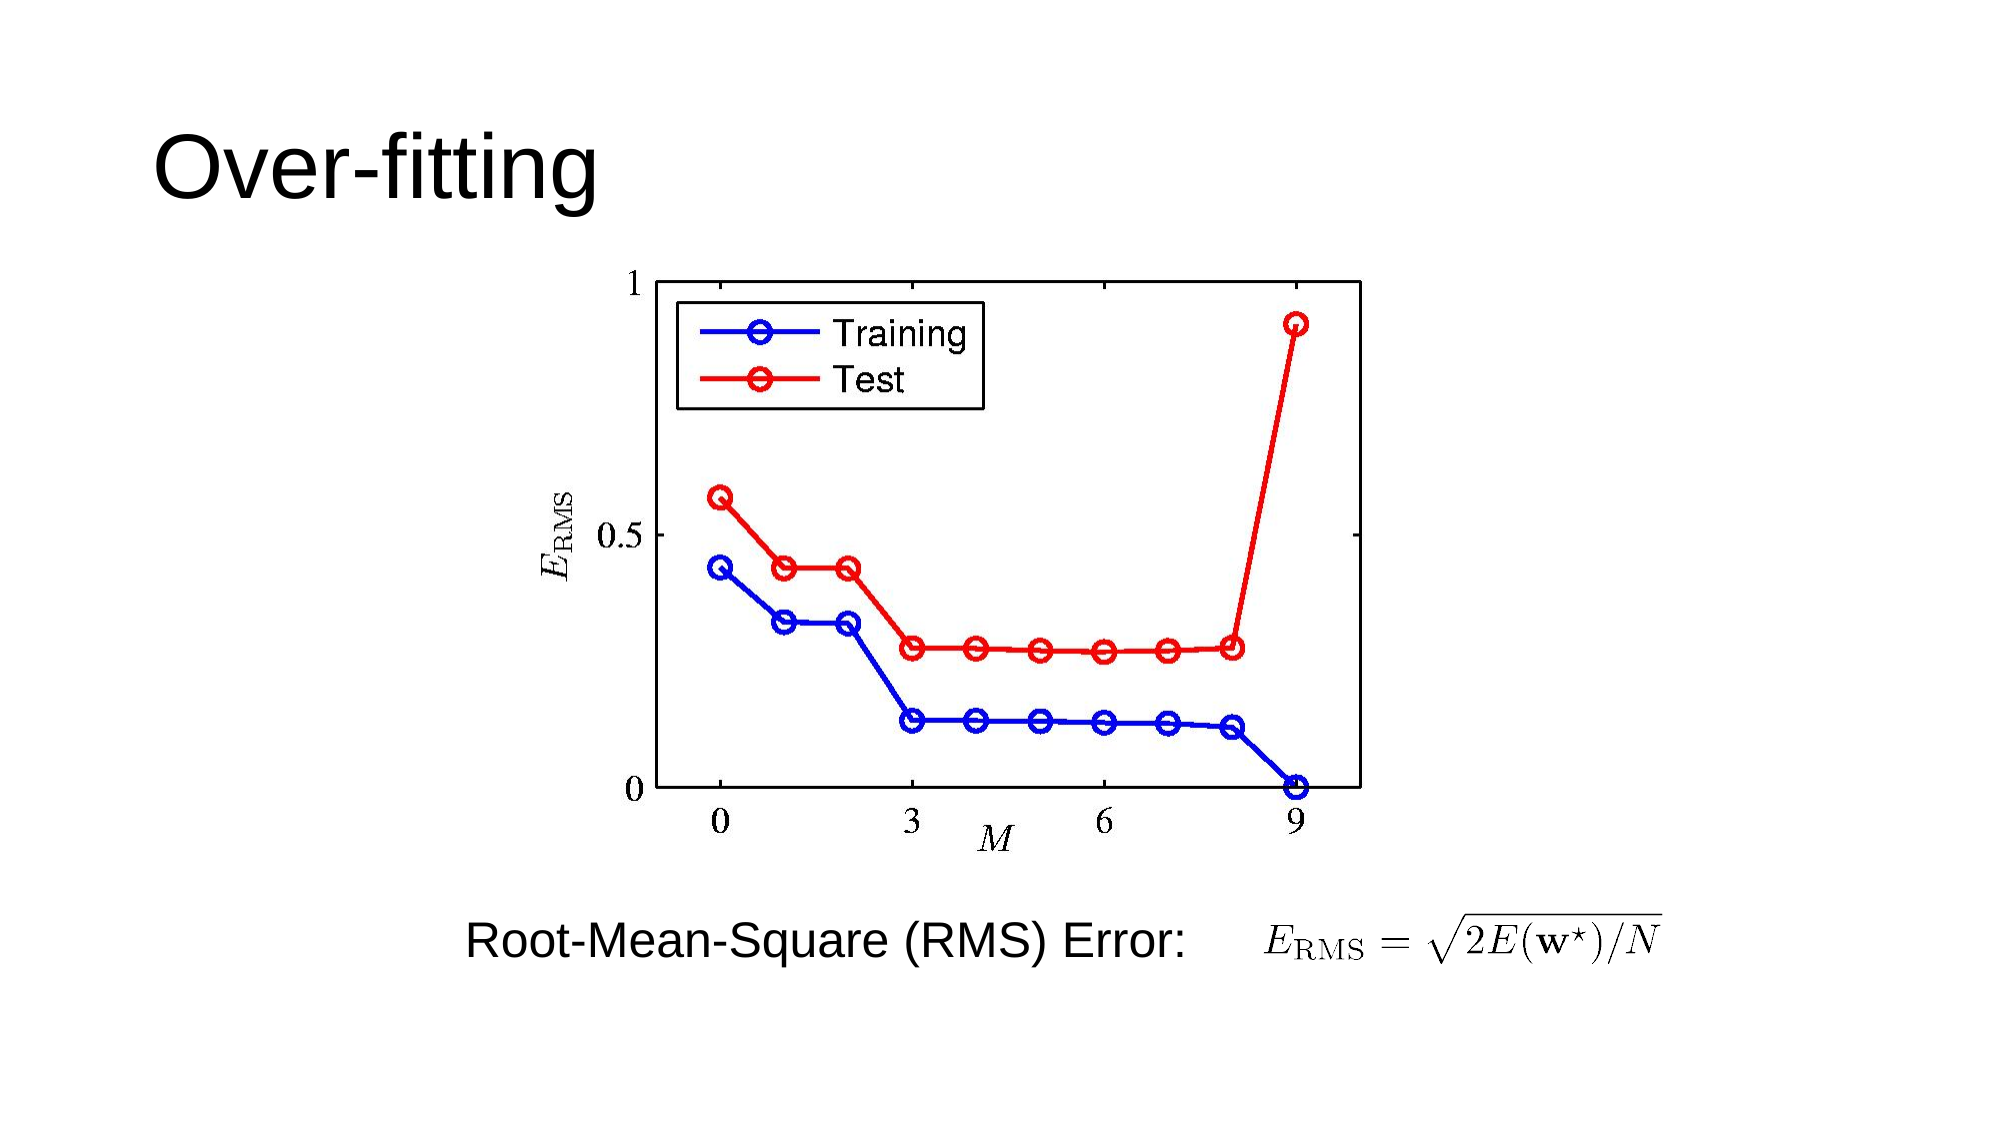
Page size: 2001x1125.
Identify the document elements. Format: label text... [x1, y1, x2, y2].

title Over-fitting [137, 59, 1863, 278]
picture [1262, 912, 1664, 967]
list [524, 237, 1387, 867]
text_box Root-Mean-Square (RMS) Error: [450, 899, 1250, 975]
